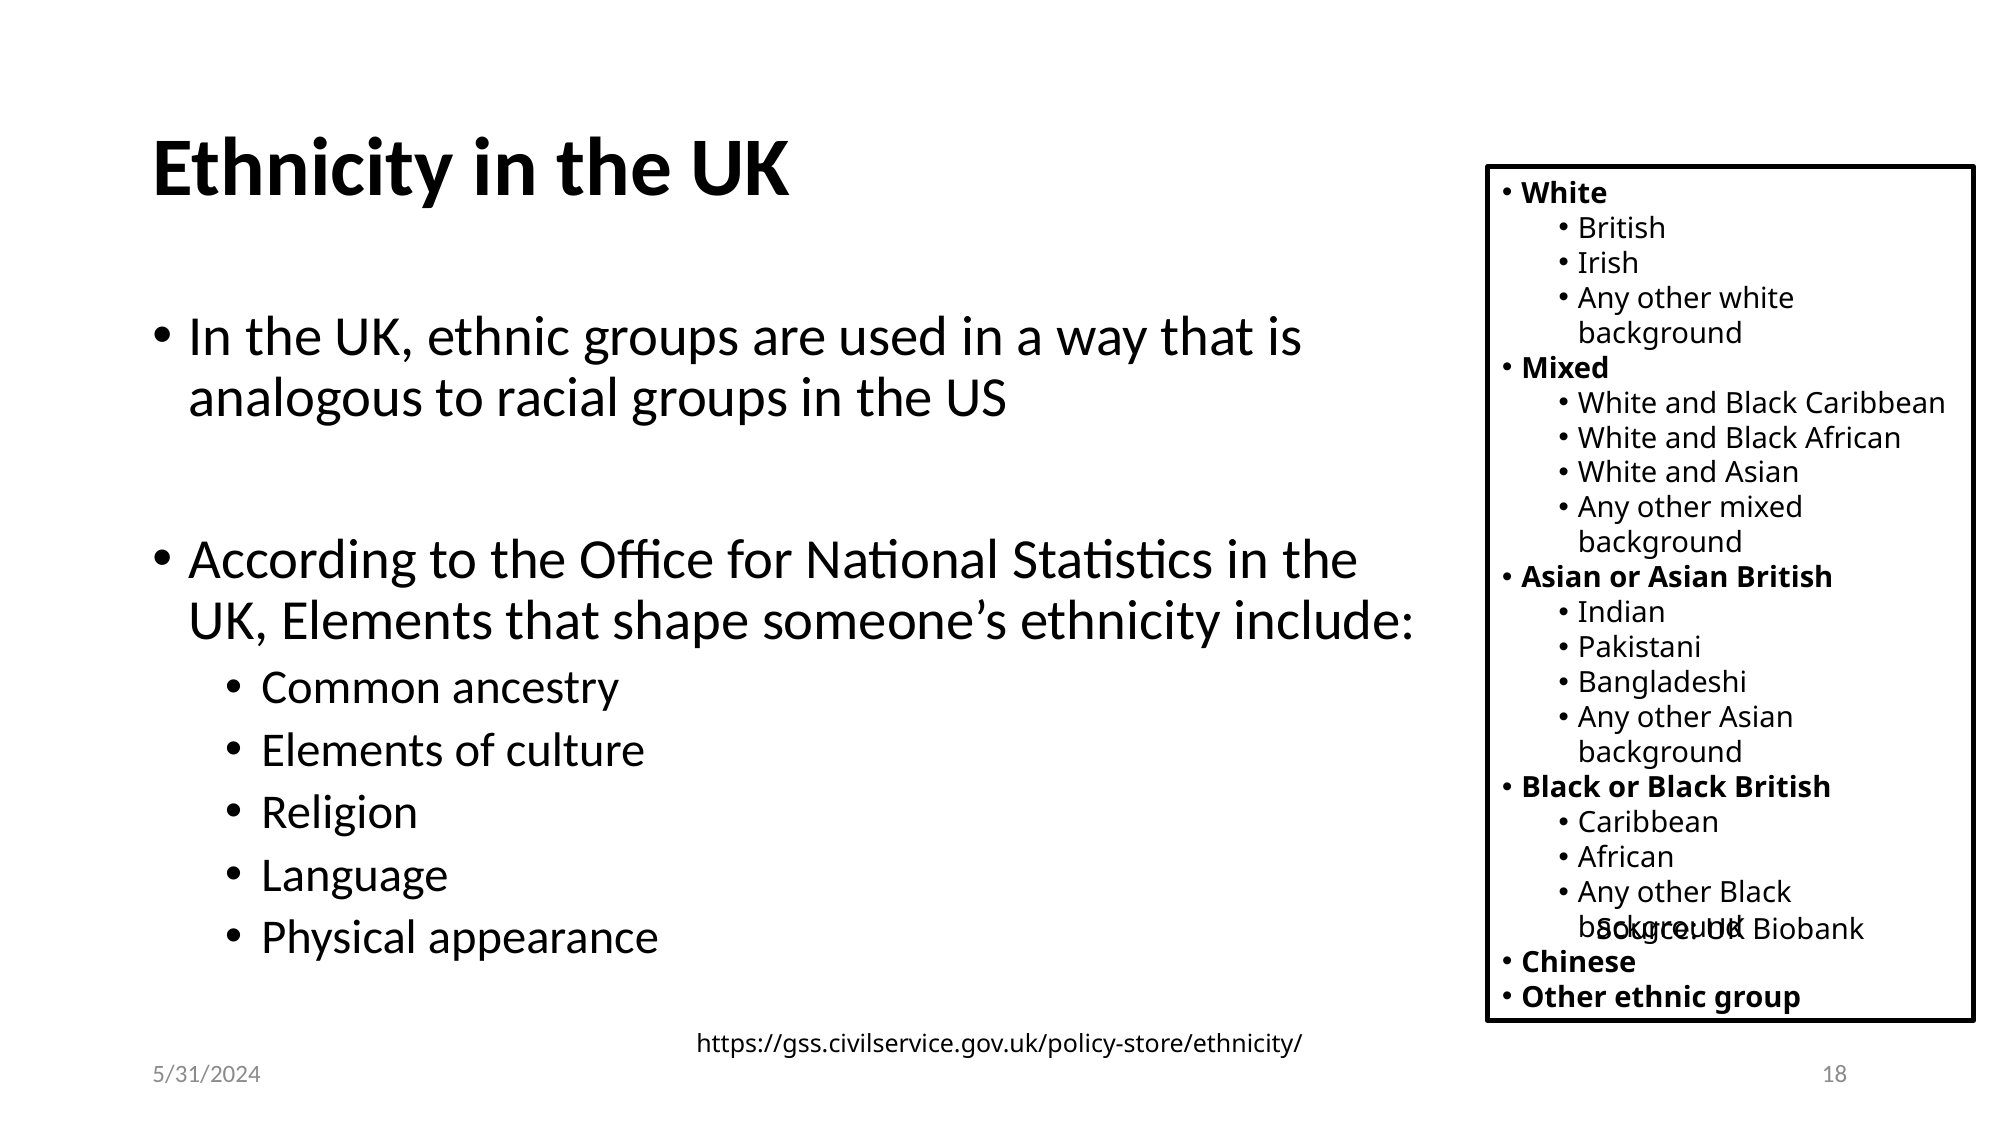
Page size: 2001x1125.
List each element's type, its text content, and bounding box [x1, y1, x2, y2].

list In the UK, ethnic groups are used in a way that is analogous to racial groups in the US According to the Office for National Statistics in the UK, Elements that shape someone’s ethnicity include: Common ancestry Elements of culture Religion Language Physical appearance [137, 299, 1454, 1014]
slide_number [137, 1042, 588, 1103]
text_box White British Irish Any other white background Mixed White and Black Caribbean White and Black African White and Asian Any other mixed background Asian or Asian British Indian Pakistani Bangladeshi Any other Asian background Black or Black British Caribbean African Any other Black background Chinese Other ethnic group [1487, 166, 1974, 1021]
title Ethnicity in the UK [137, 59, 1863, 278]
slide_number 18 [1412, 1042, 1863, 1103]
text_box https://gss.civilservice.gov.uk/policy-store/ethnicity/ [673, 1020, 1327, 1065]
